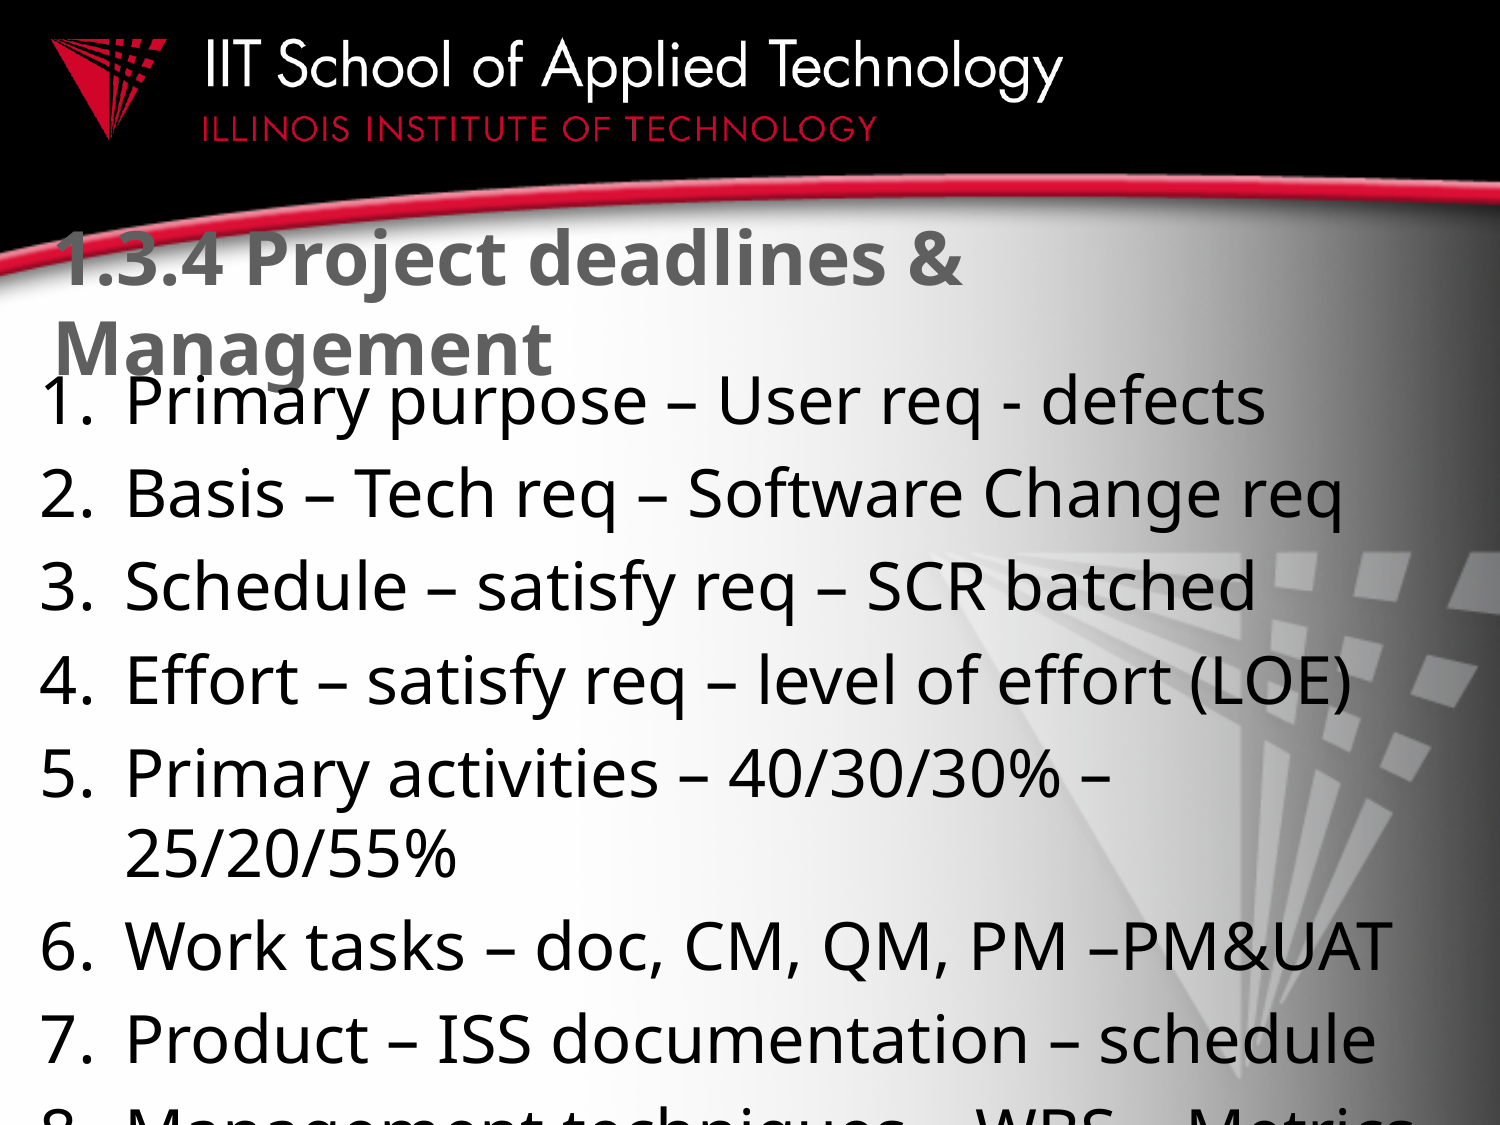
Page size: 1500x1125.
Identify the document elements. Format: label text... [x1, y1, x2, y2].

title 1.3.4 Project deadlines & Management [37, 249, 1476, 349]
picture [0, 0, 1500, 1125]
picture [50, 1114, 66, 1125]
list Primary purpose – User req - defects Basis – Tech req – Software Change req Schedule – satisfy req – SCR batched Effort – satisfy req – level of effort (LOE) Primary activities – 40/30/30% – 25/20/55% Work tasks – doc, CM, QM, PM –PM&UAT Product – ISS documentation – schedule Management techniques – WBS – Metrics [24, 349, 1476, 1113]
